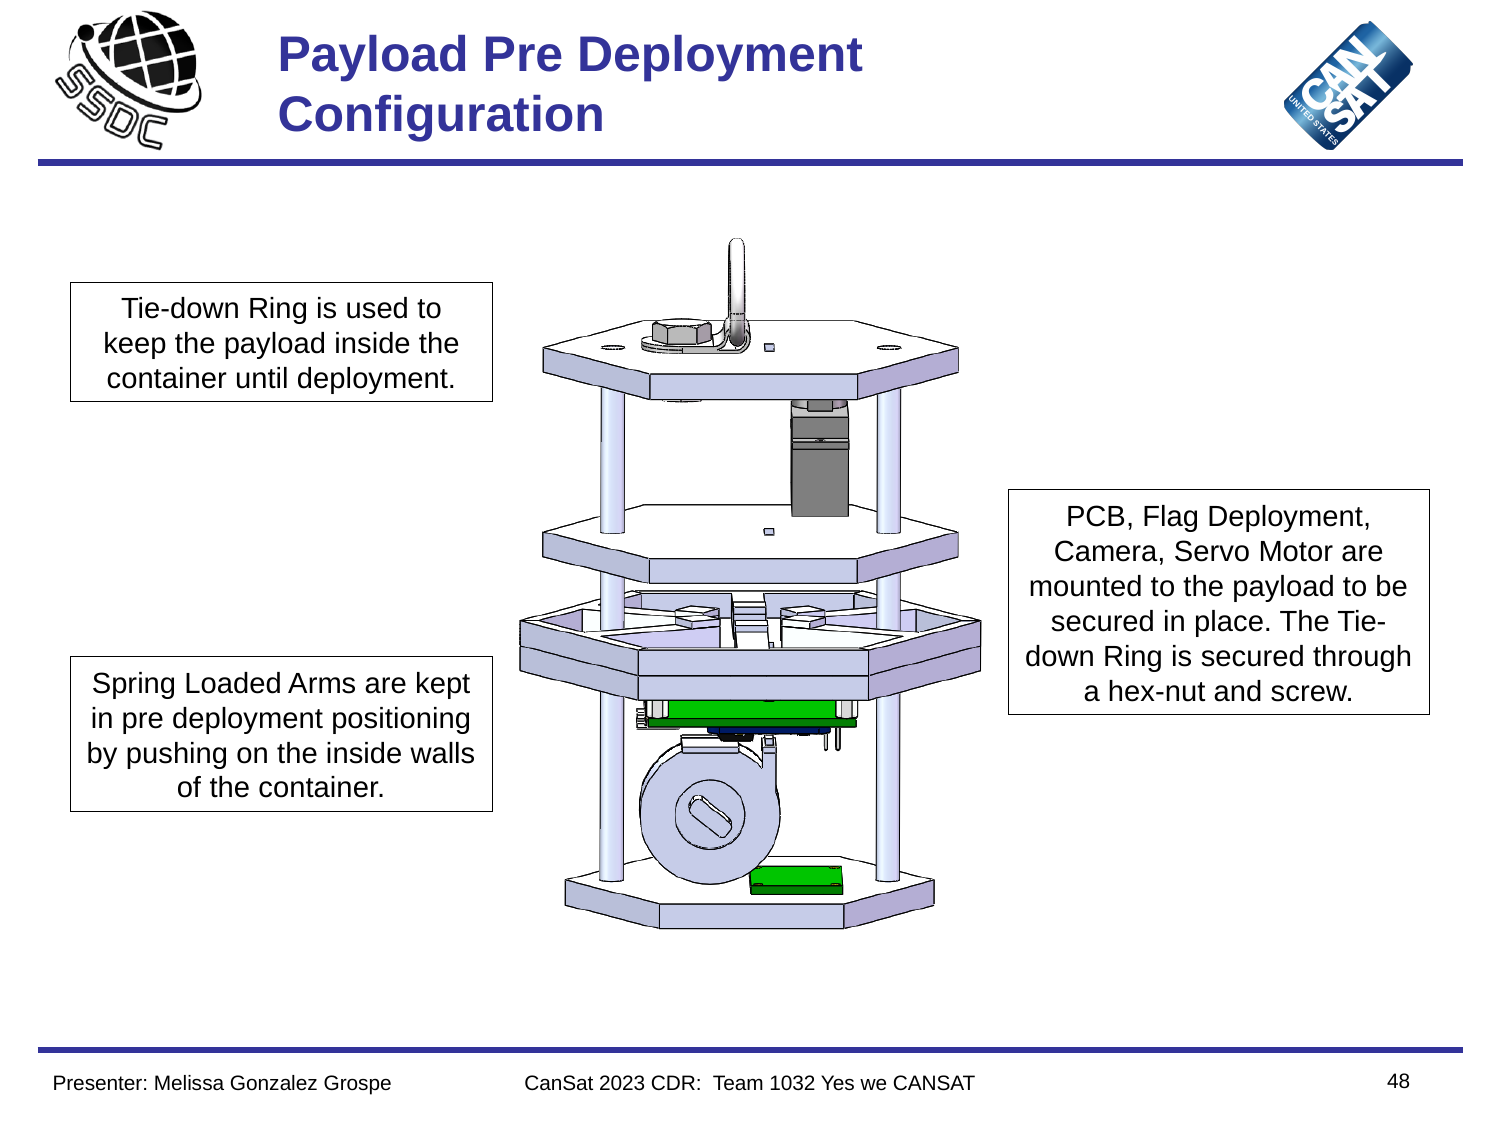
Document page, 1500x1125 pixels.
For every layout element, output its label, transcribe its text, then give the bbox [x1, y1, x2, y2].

slide_number 48 [1312, 1059, 1425, 1100]
picture [10, 7, 263, 153]
footer CanSat 2023 CDR: Team 1032 Yes we CANSAT [450, 1062, 1050, 1103]
text_box Presenter: Melissa Gonzalez Grospe [37, 1062, 413, 1103]
picture [1284, 21, 1413, 150]
title Payload Pre Deployment Configuration [262, 12, 1150, 150]
text_box Spring Loaded Arms are kept in pre deployment positioning by pushing on the inside walls of the container. [70, 656, 487, 812]
picture [492, 222, 1008, 959]
text_box PCB, Flag Deployment, Camera, Servo Motor are mounted to the payload to be secured in place. The Tie-down Ring is secured through a hex-nut and screw. [1013, 489, 1430, 715]
text_box Tie-down Ring is used to keep the payload inside the container until deployment. [70, 282, 487, 402]
